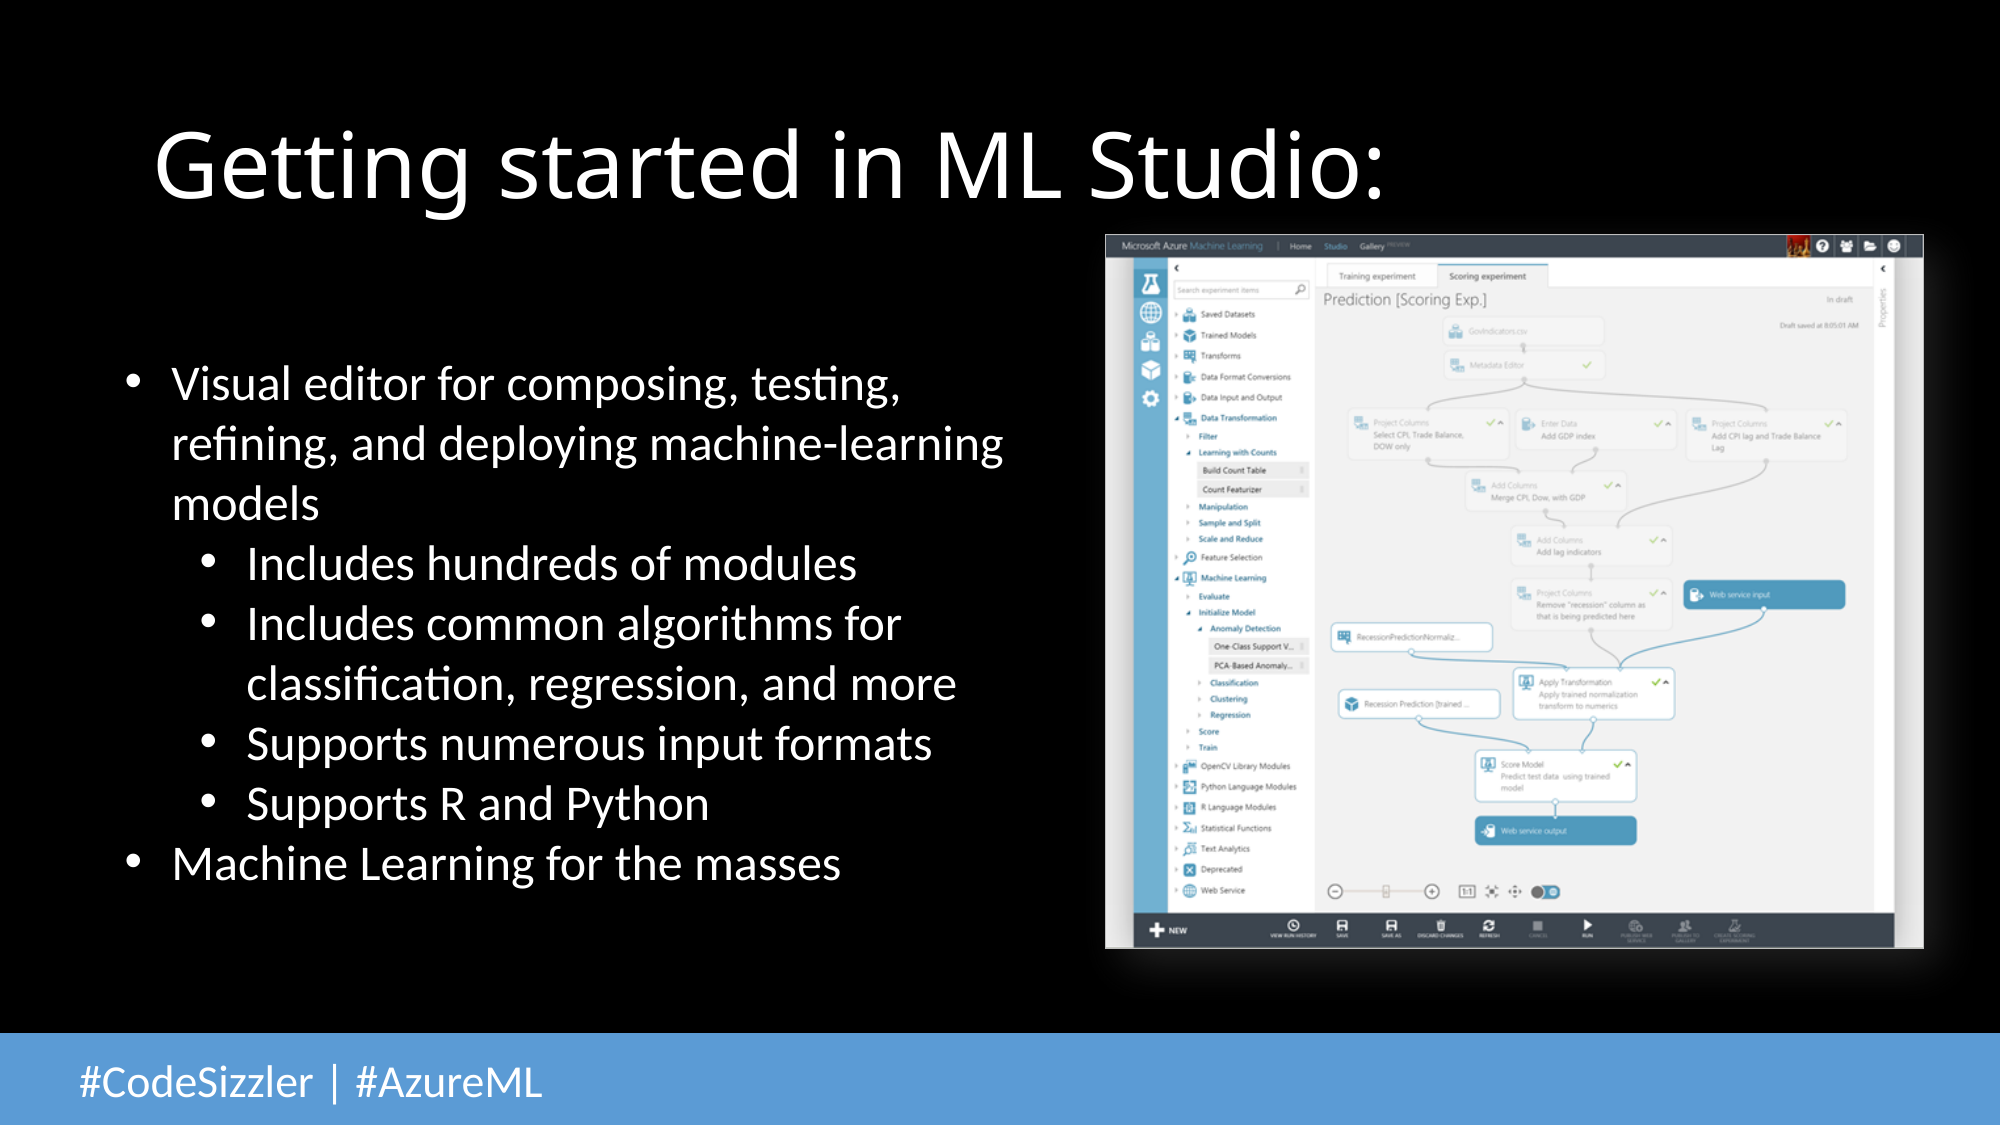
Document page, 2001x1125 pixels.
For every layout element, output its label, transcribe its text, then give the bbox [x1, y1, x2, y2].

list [1105, 234, 1924, 949]
text_box Visual editor for composing, testing, refining, and deploying machine-learning models Includes hundreds of modules Includes common algorithms for classification, regression, and more Supports numerous input formats Supports R and Python Machine Learning for the masses [109, 342, 1047, 943]
title Getting started in ML Studio: [137, 59, 1863, 278]
text_box #CodeSizzler | #AzureML [0, 1033, 2000, 1125]
